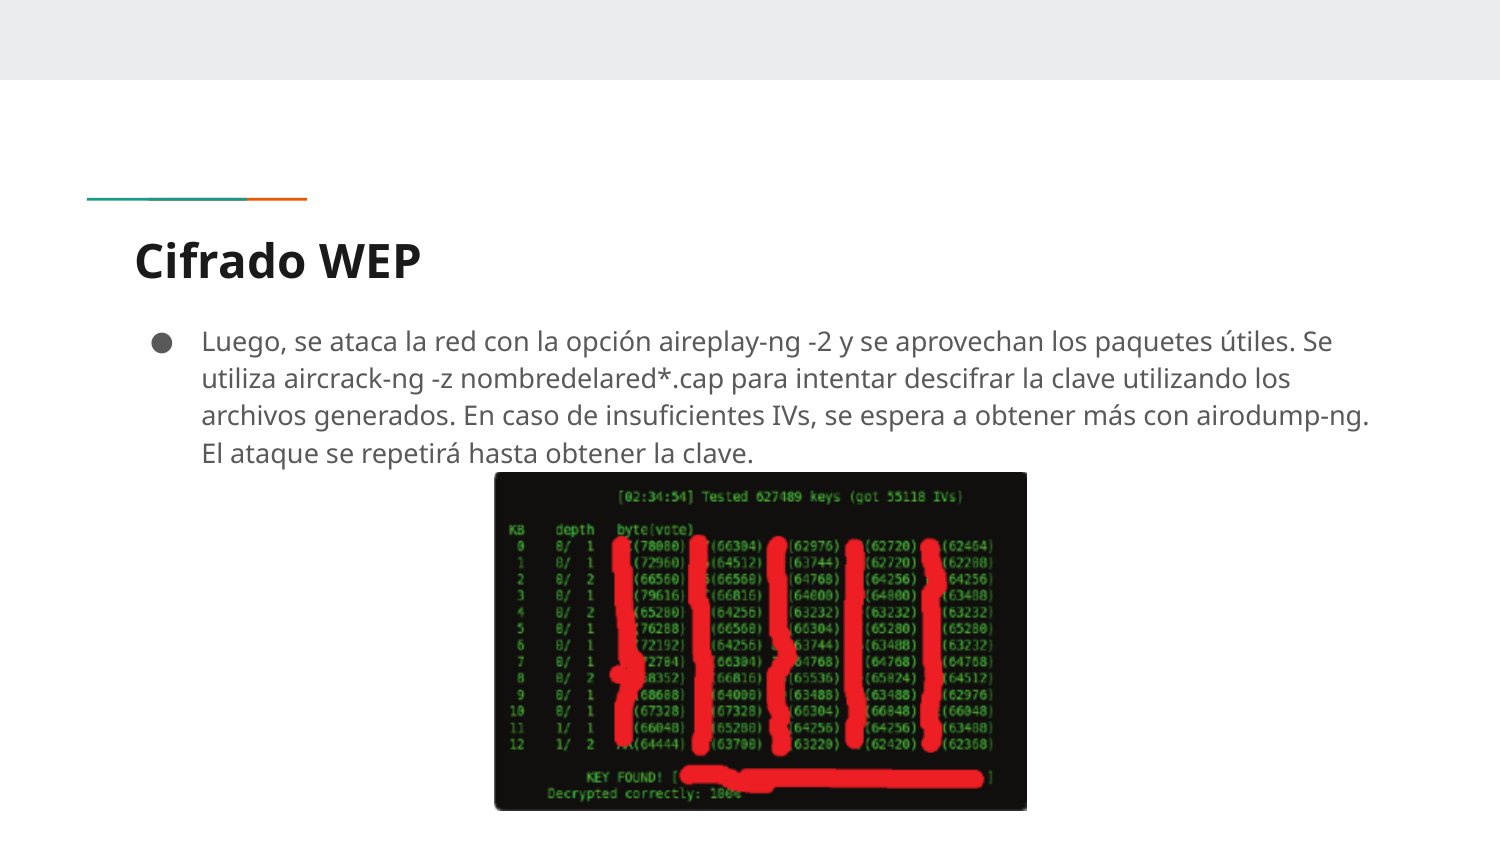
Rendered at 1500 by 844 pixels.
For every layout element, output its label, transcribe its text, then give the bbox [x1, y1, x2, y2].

list Luego, se ataca la red con la opción aireplay-ng -2 y se aprovechan los paquetes útiles. Se utiliza aircrack-ng -z nombredelared*.cap para intentar descifrar la clave utilizando los archivos generados. En caso de insuficientes IVs, se espera a obtener más con airodump-ng. El ataque se repetirá hasta obtener la clave. [111, 304, 1390, 727]
picture [494, 472, 1027, 811]
title Cifrado WEP [119, 216, 1381, 304]
